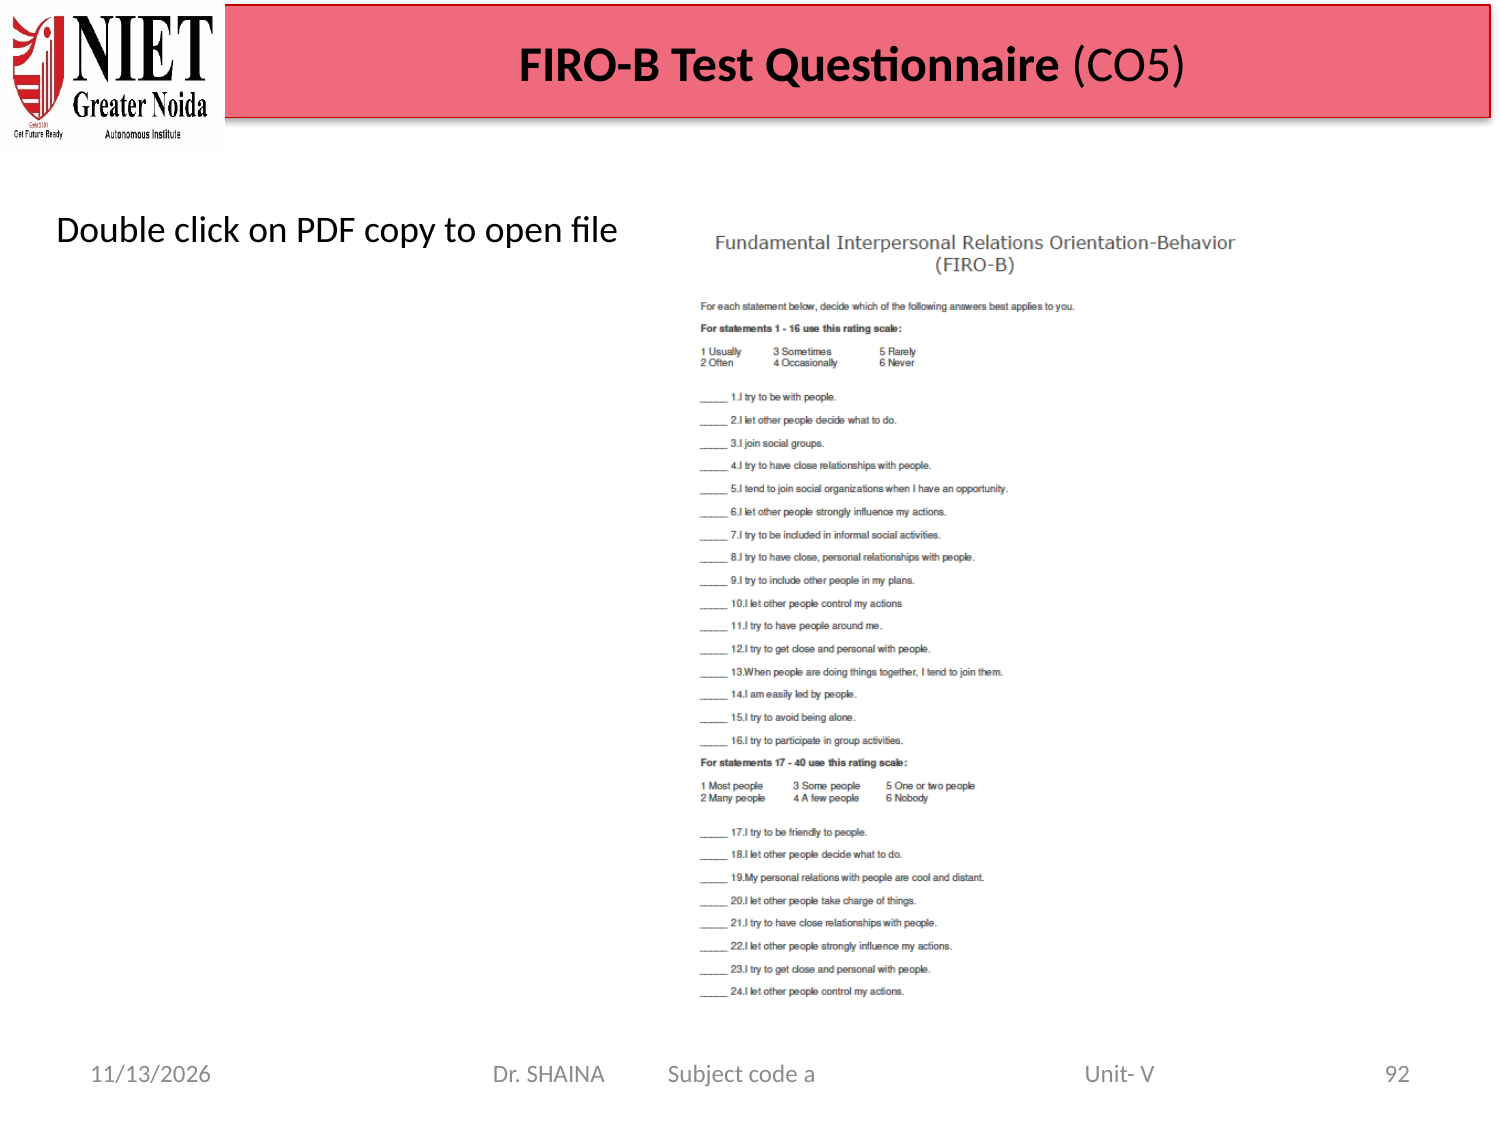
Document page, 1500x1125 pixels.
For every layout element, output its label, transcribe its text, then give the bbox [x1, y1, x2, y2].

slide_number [75, 1042, 250, 1103]
text_box FIRO-B Test Questionnaire (CO5) [228, 4, 1491, 118]
picture [0, 0, 226, 156]
slide_number 92 [1337, 1042, 1425, 1103]
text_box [637, 184, 1313, 1059]
footer Dr. SHAINA Subject code a Unit- V [412, 1042, 1238, 1103]
text_box Double click on PDF copy to open file [41, 197, 632, 257]
